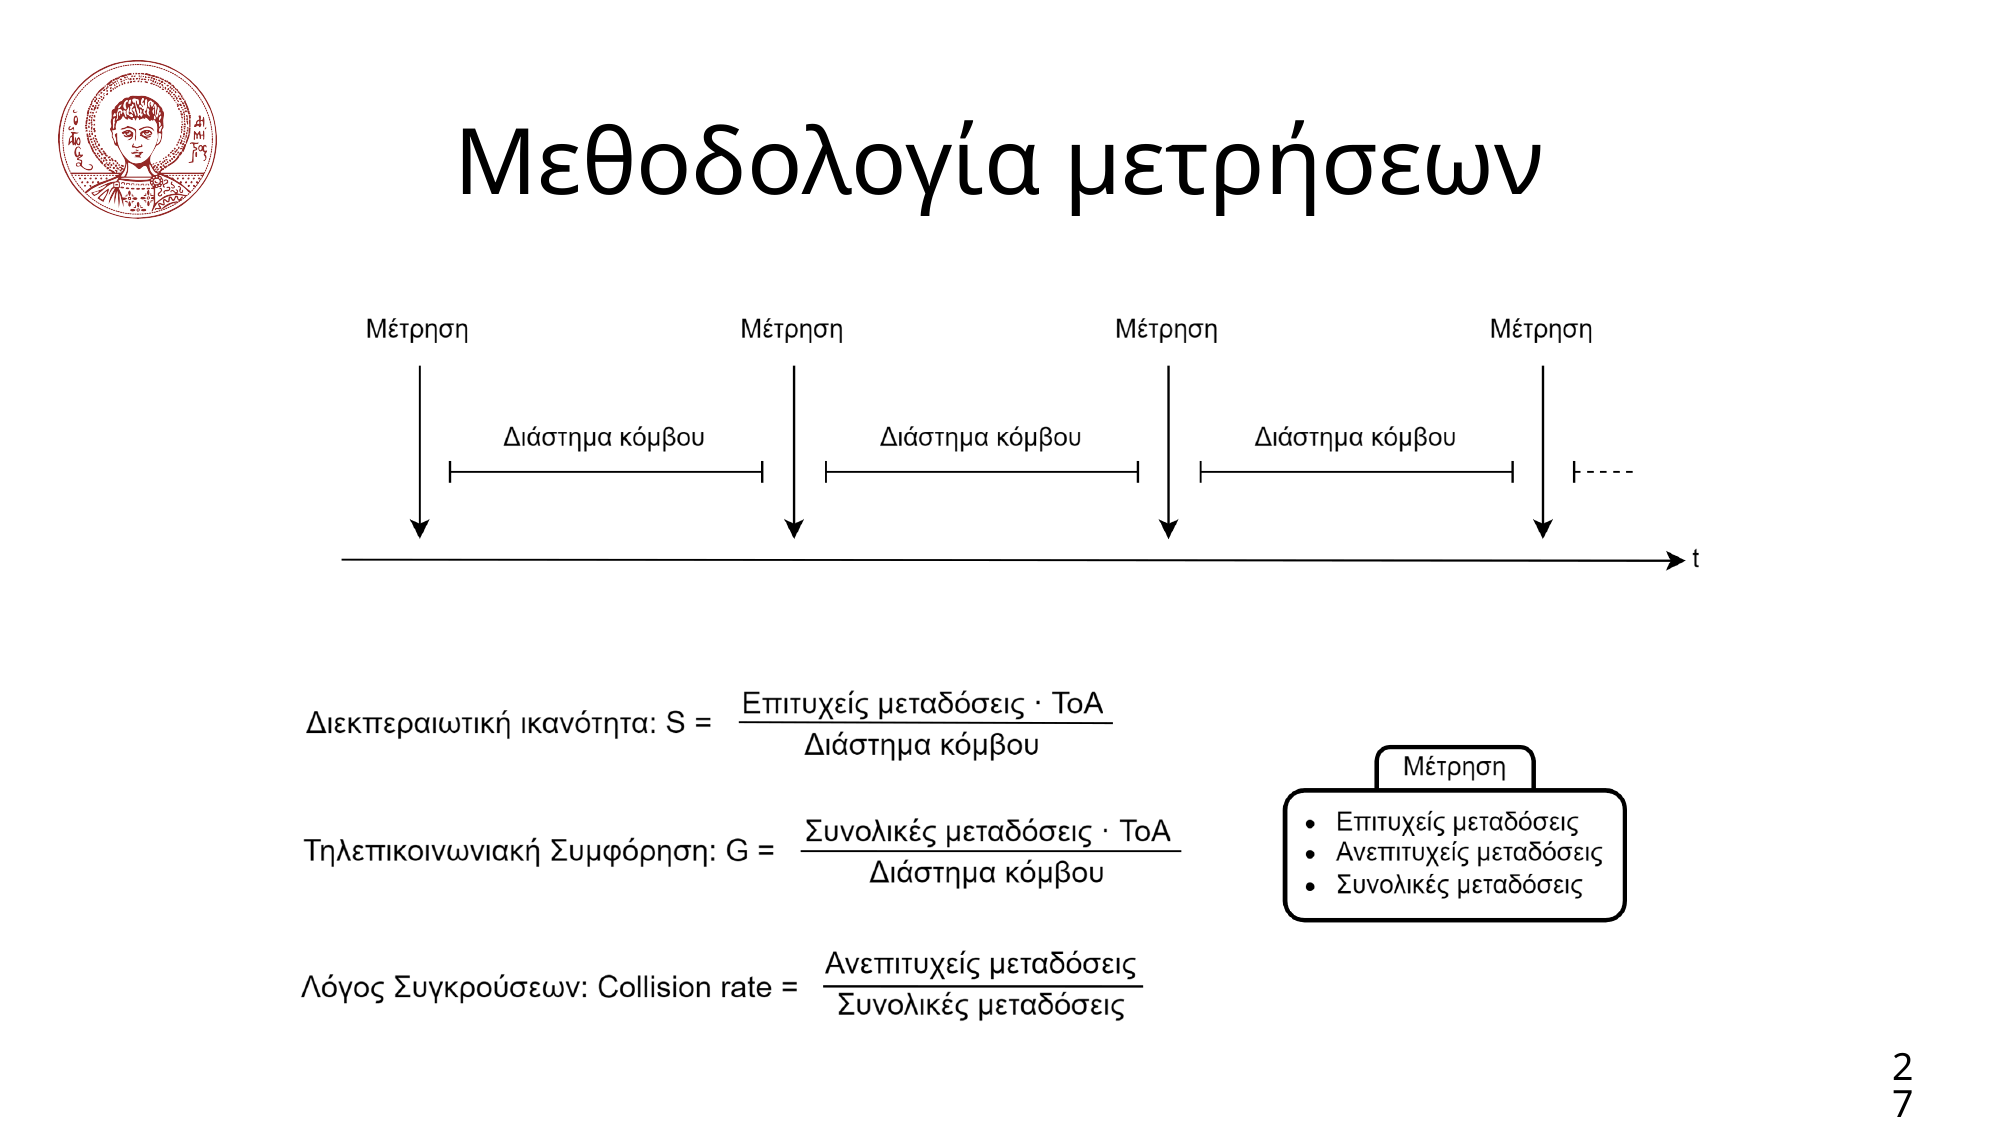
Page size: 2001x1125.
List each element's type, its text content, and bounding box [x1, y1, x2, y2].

title Μεθοδολογία μετρήσεων [137, 56, 1863, 274]
picture [58, 60, 137, 219]
picture [280, 294, 1720, 1037]
slide_number 27 [1877, 1035, 1950, 1096]
